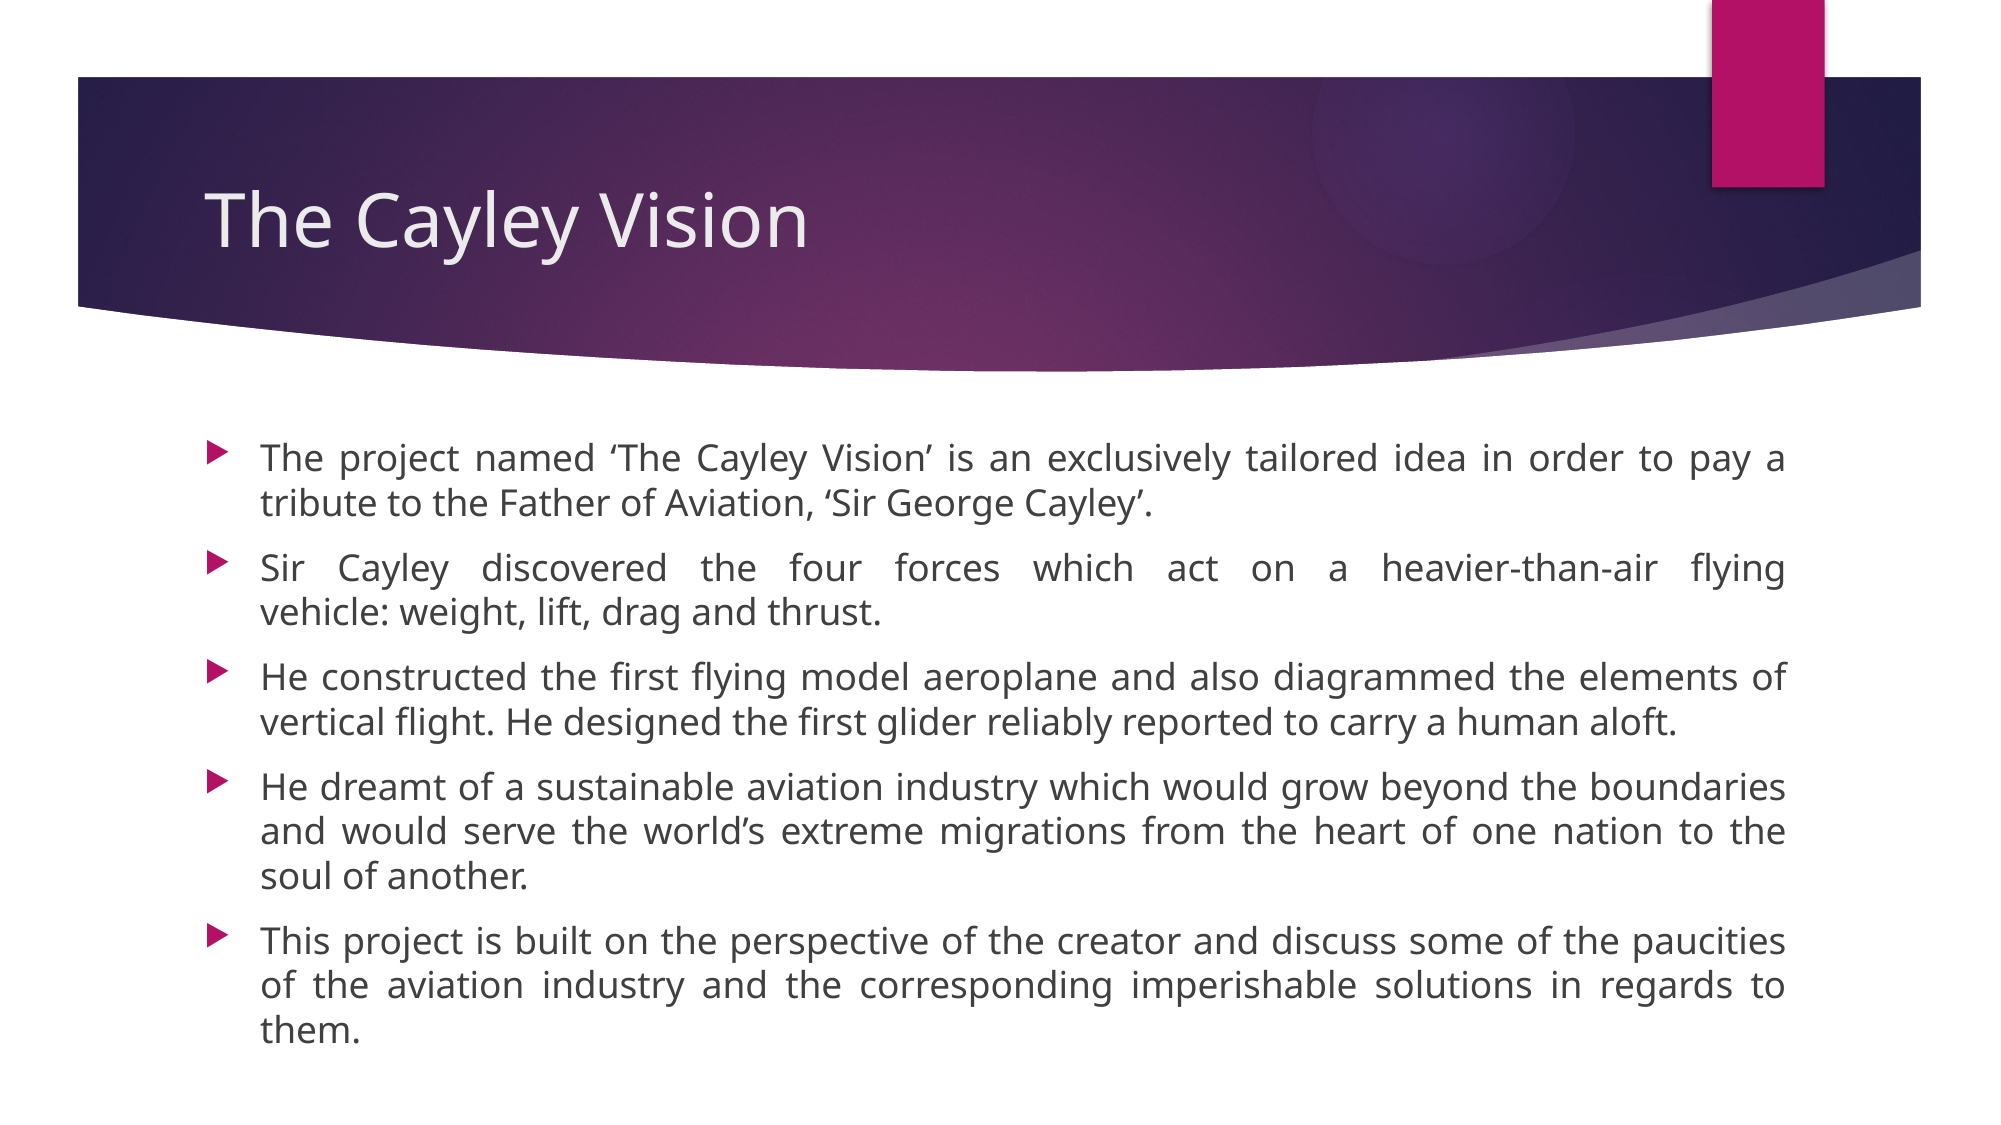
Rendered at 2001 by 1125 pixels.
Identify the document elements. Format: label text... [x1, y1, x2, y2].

list The project named ‘The Cayley Vision’ is an exclusively tailored idea in order to pay a tribute to the Father of Aviation, ‘Sir George Cayley’. Sir Cayley discovered the four forces which act on a heavier-than-air flying vehicle: weight, lift, drag and thrust. He constructed the first flying model aeroplane and also diagrammed the elements of vertical flight. He designed the first glider reliably reported to carry a human aloft. He dreamt of a sustainable aviation industry which would grow beyond the boundaries and would serve the world’s extreme migrations from the heart of one nation to the soul of another. This project is built on the perspective of the creator and discuss some of the paucities of the aviation industry and the corresponding imperishable solutions in regards to them. [189, 427, 1803, 1063]
title The Cayley Vision [189, 159, 1627, 276]
